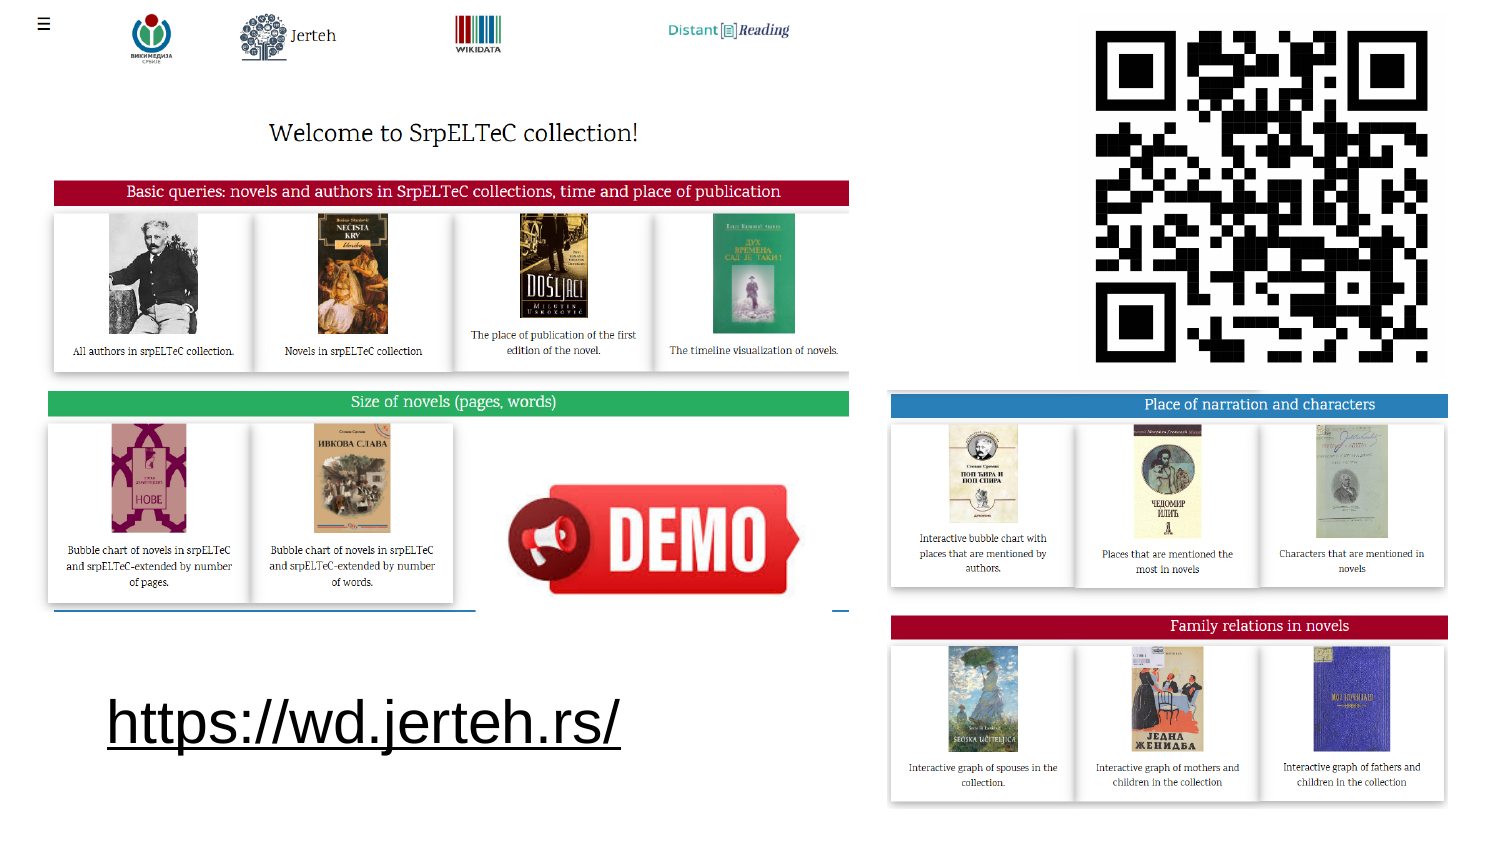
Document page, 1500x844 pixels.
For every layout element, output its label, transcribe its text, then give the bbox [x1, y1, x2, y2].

picture [24, 5, 849, 616]
picture [887, 390, 1449, 810]
picture [1078, 13, 1445, 381]
title https://wd.jerteh.rs/ [91, 667, 652, 762]
